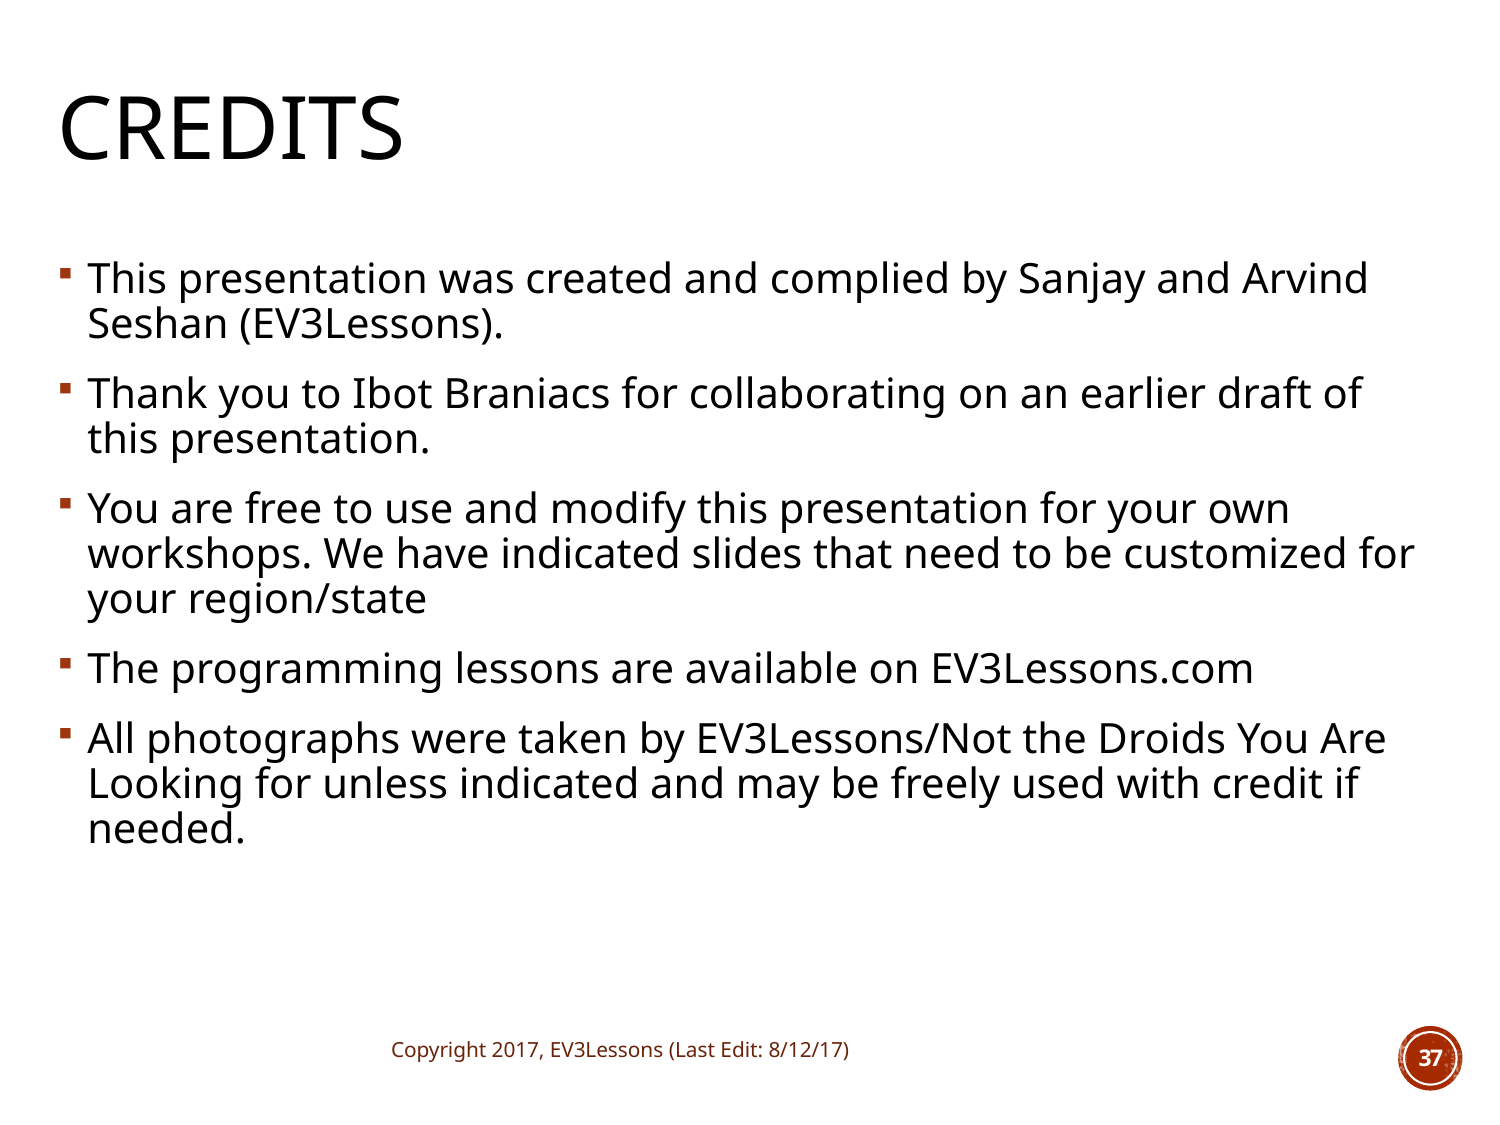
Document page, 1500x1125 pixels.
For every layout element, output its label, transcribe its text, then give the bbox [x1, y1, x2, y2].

footer Copyright 2017, EV3Lessons (Last Edit: 8/12/17) [376, 1012, 891, 1089]
title CREDITS [42, 48, 1443, 216]
slide_number 37 [1391, 1028, 1471, 1089]
list This presentation was created and complied by Sanjay and Arvind Seshan (EV3Lessons). Thank you to Ibot Braniacs for collaborating on an earlier draft of this presentation. You are free to use and modify this presentation for your own workshops. We have indicated slides that need to be customized for your region/state The programming lessons are available on EV3Lessons.com All photographs were taken by EV3Lessons/Not the Droids You Are Looking for unless indicated and may be freely used with credit if needed. [42, 249, 1443, 1013]
